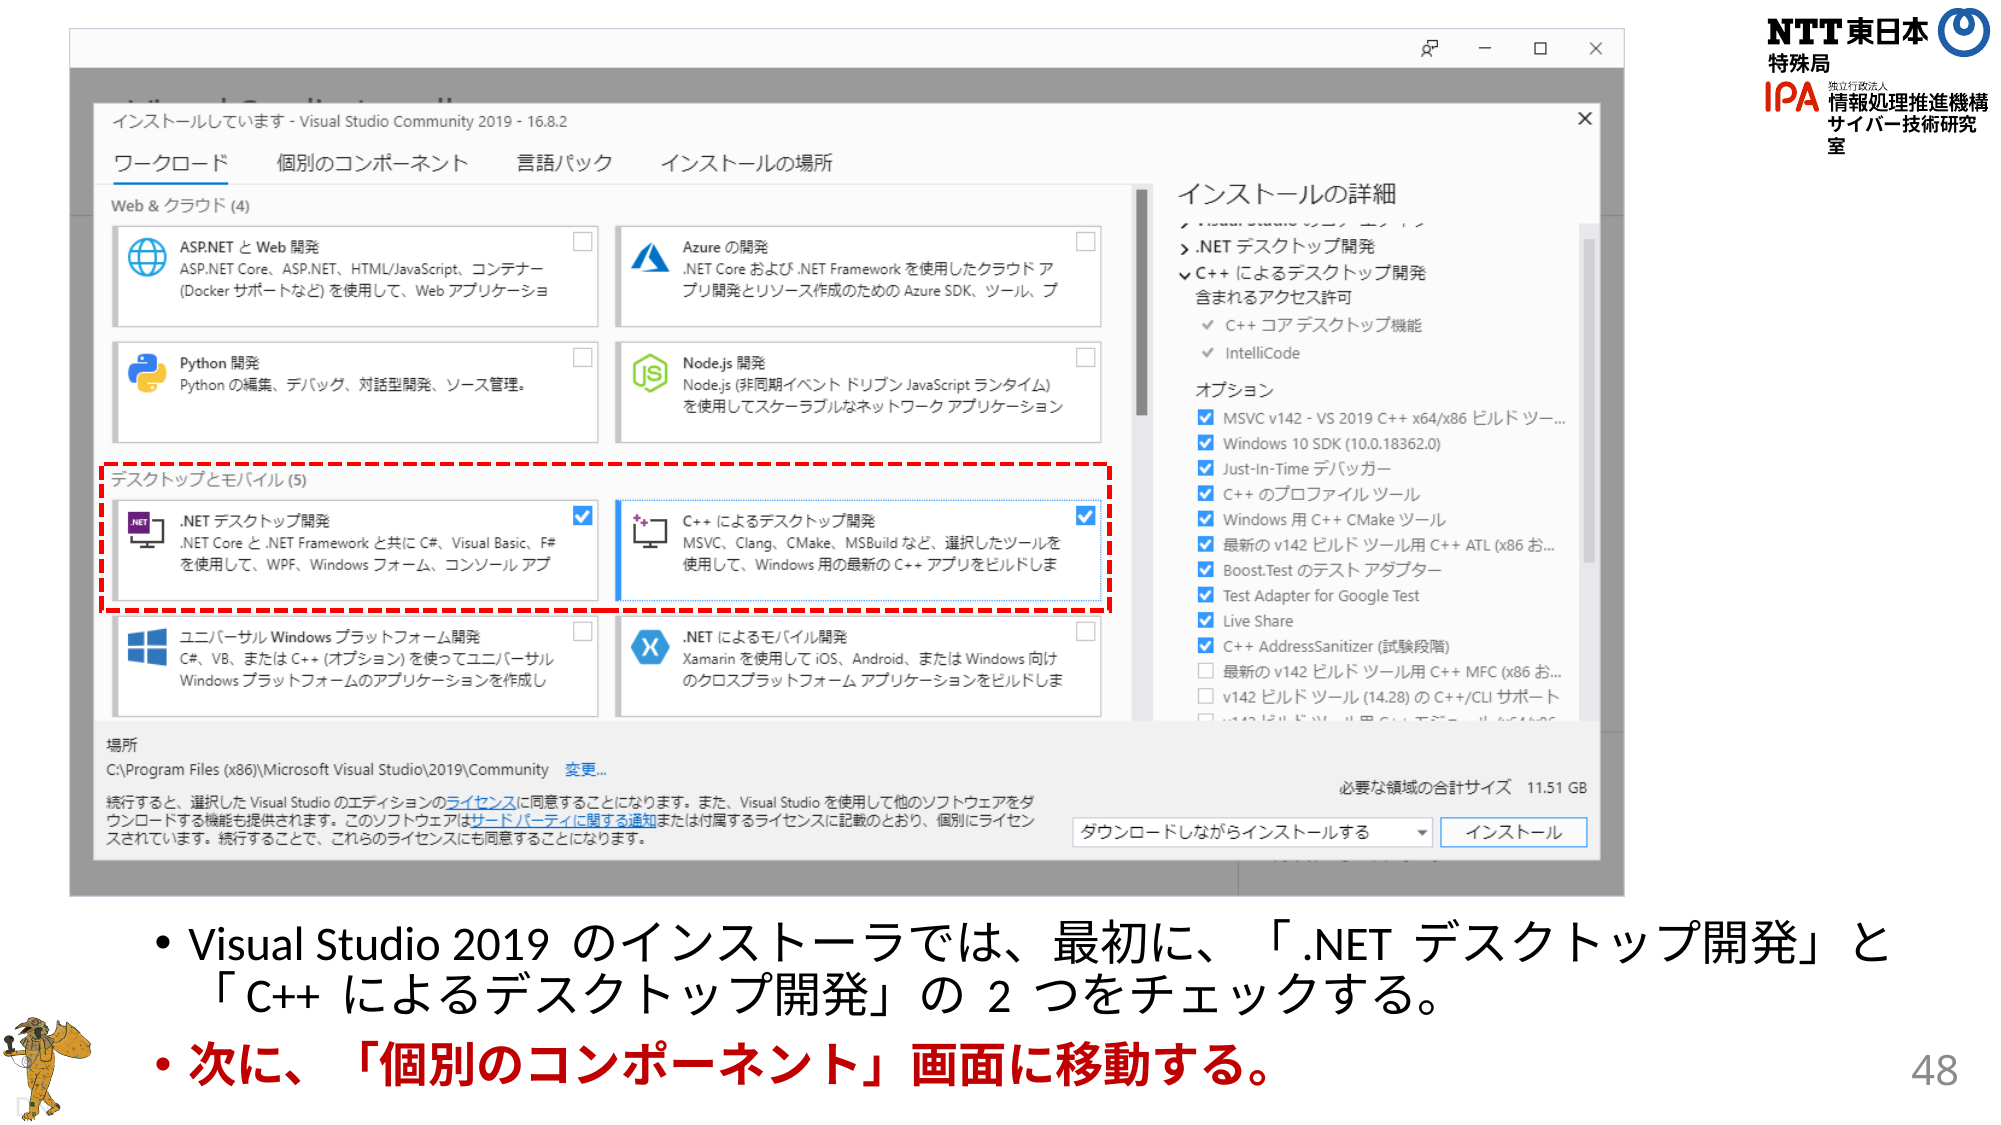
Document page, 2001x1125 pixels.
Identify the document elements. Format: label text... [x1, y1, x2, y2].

slide_number 48 [1412, 1042, 1975, 1103]
picture [69, 28, 1625, 897]
list Visual Studio 2019 のインストーラでは、最初に、「.NET デスクトップ開発」と「C++ によるデスクトップ開発」の 2 つをチェックする。 次に、「個別のコンポーネント」画面に移動する。 [139, 911, 1949, 1103]
